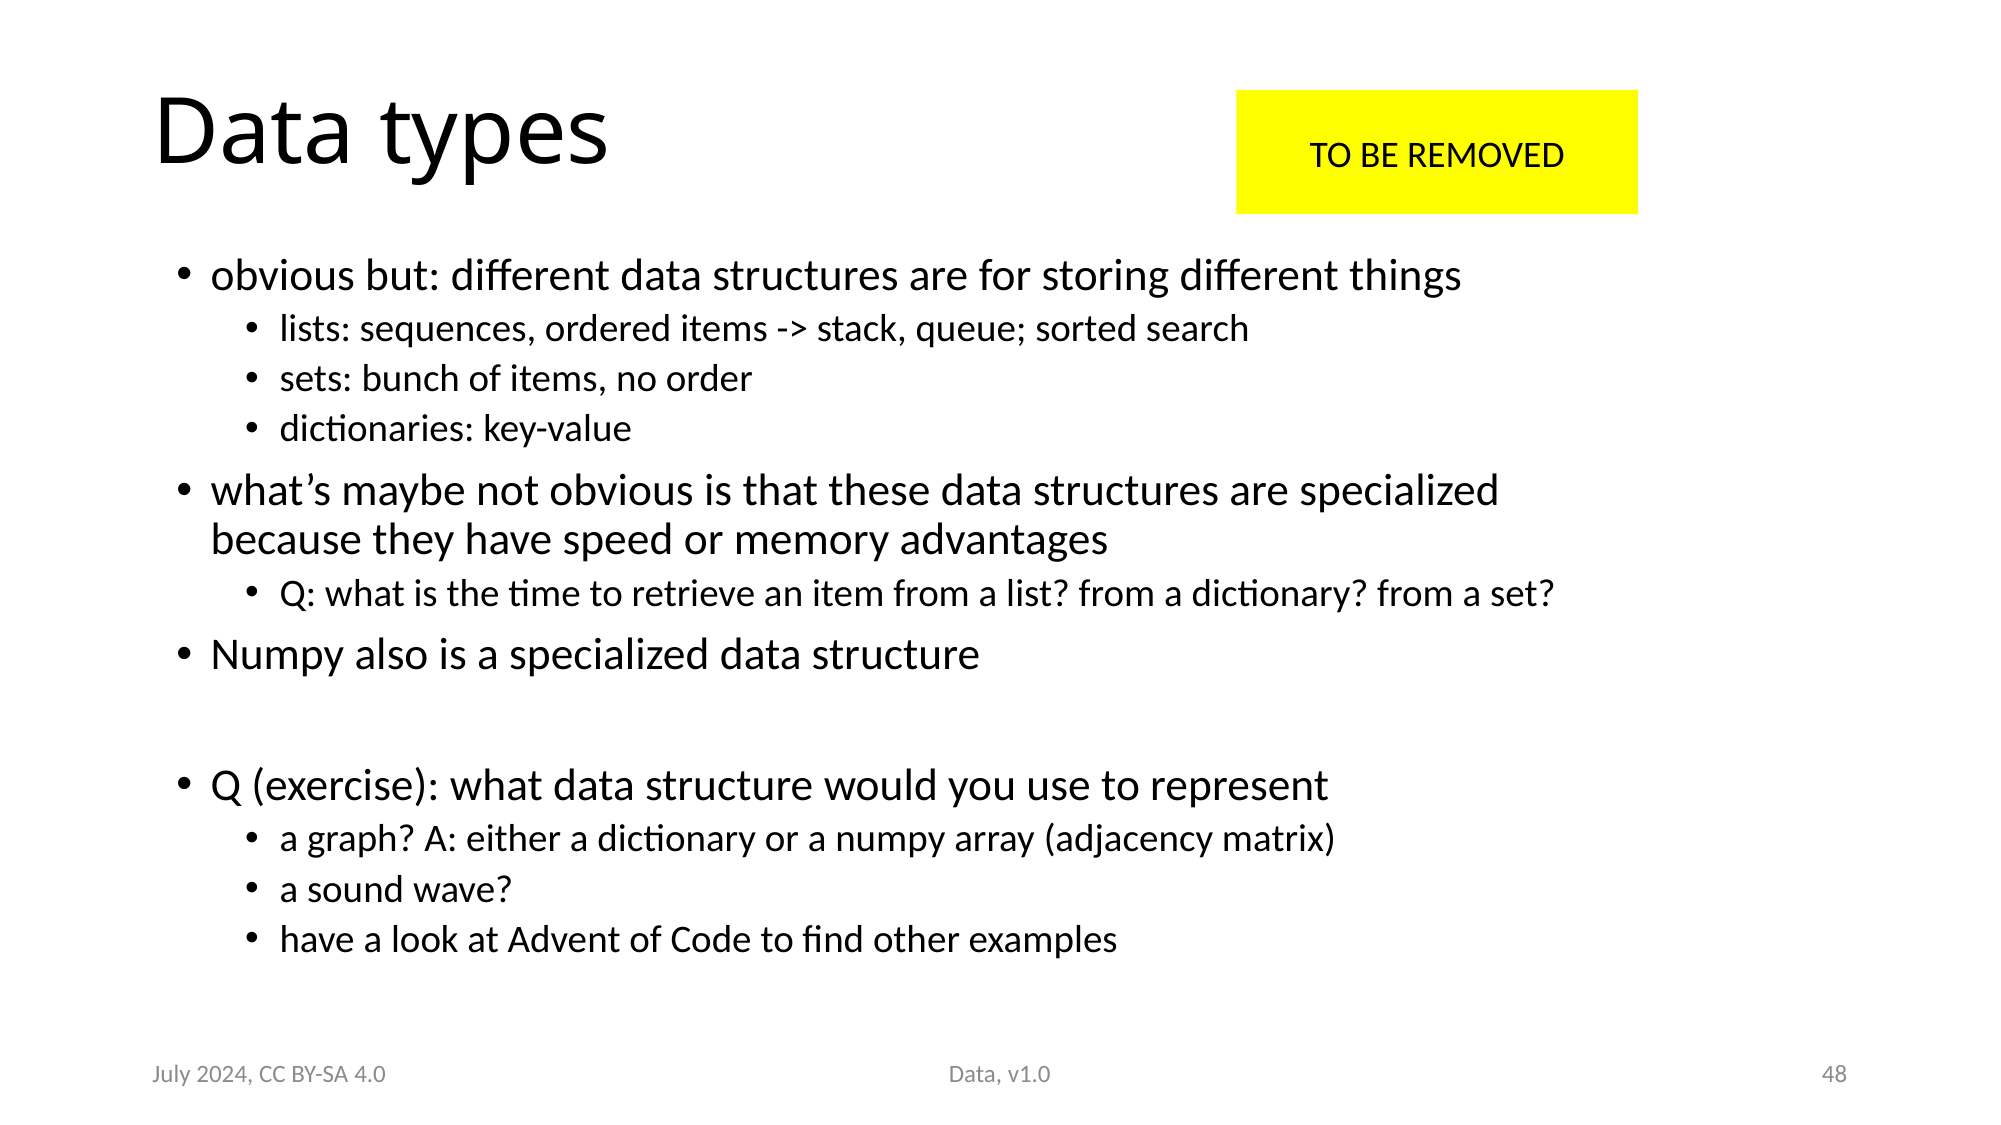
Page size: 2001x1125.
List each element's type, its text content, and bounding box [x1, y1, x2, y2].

list obvious but: different data structures are for storing different things lists: sequences, ordered items -> stack, queue; sorted search sets: bunch of items, no order dictionaries: key-value what’s maybe not obvious is that these data structures are specialized because they have speed or memory advantages Q: what is the time to retrieve an item from a list? from a dictionary? from a set? Numpy also is a specialized data structure Q (exercise): what data structure would you use to represent a graph? A: either a dictionary or a numpy array (adjacency matrix) a sound wave? have a look at Advent of Code to find other examples [161, 243, 1579, 1014]
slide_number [137, 1042, 588, 1103]
slide_number 48 [1412, 1042, 1863, 1103]
title Data types [137, 59, 1863, 209]
footer Data, v1.0 [662, 1042, 1338, 1103]
text_box TO BE REMOVED [1235, 89, 1639, 215]
